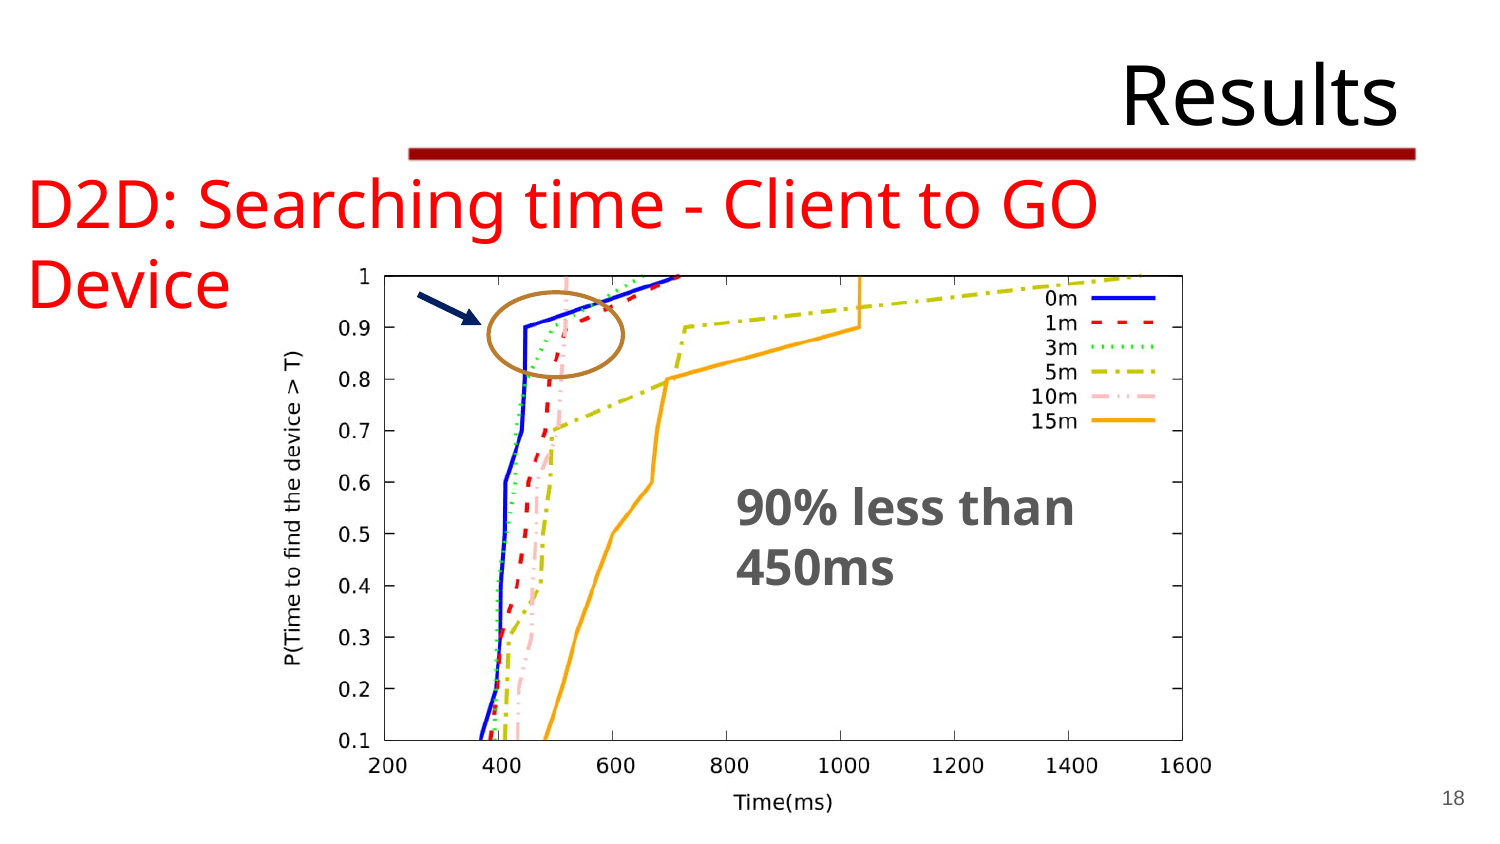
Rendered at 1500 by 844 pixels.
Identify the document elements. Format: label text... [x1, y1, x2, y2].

text_box D2D: Searching time - Client to GO Device [11, 154, 1168, 251]
picture [401, 144, 1417, 168]
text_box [418, 293, 482, 326]
slide_number ‹#› [1389, 764, 1480, 830]
picture [271, 246, 1221, 817]
subtitle Results [76, 27, 1417, 154]
